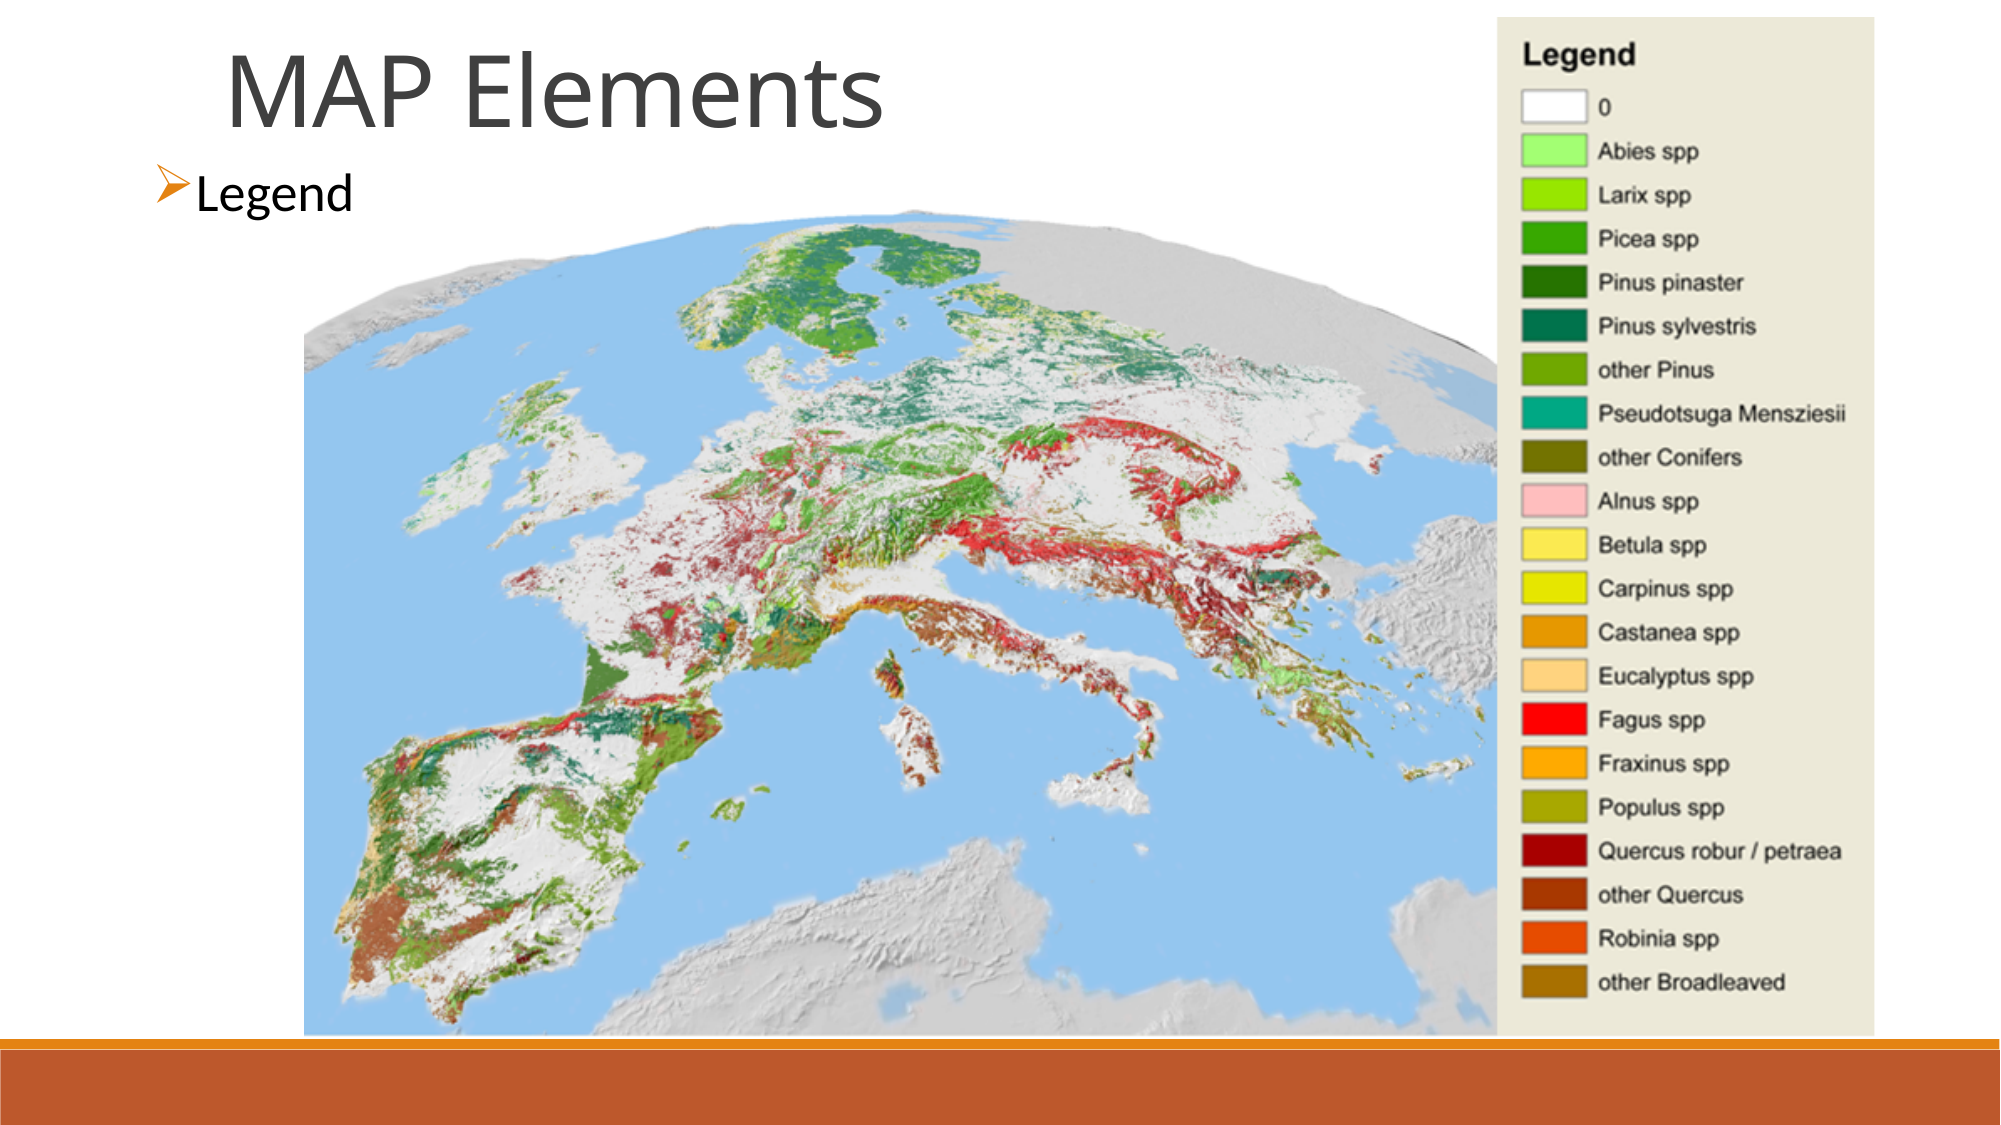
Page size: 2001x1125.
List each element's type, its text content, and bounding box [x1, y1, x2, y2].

text_box Legend [137, 157, 301, 924]
picture [303, 16, 1879, 1038]
text_box MAP Elements [182, 38, 301, 157]
